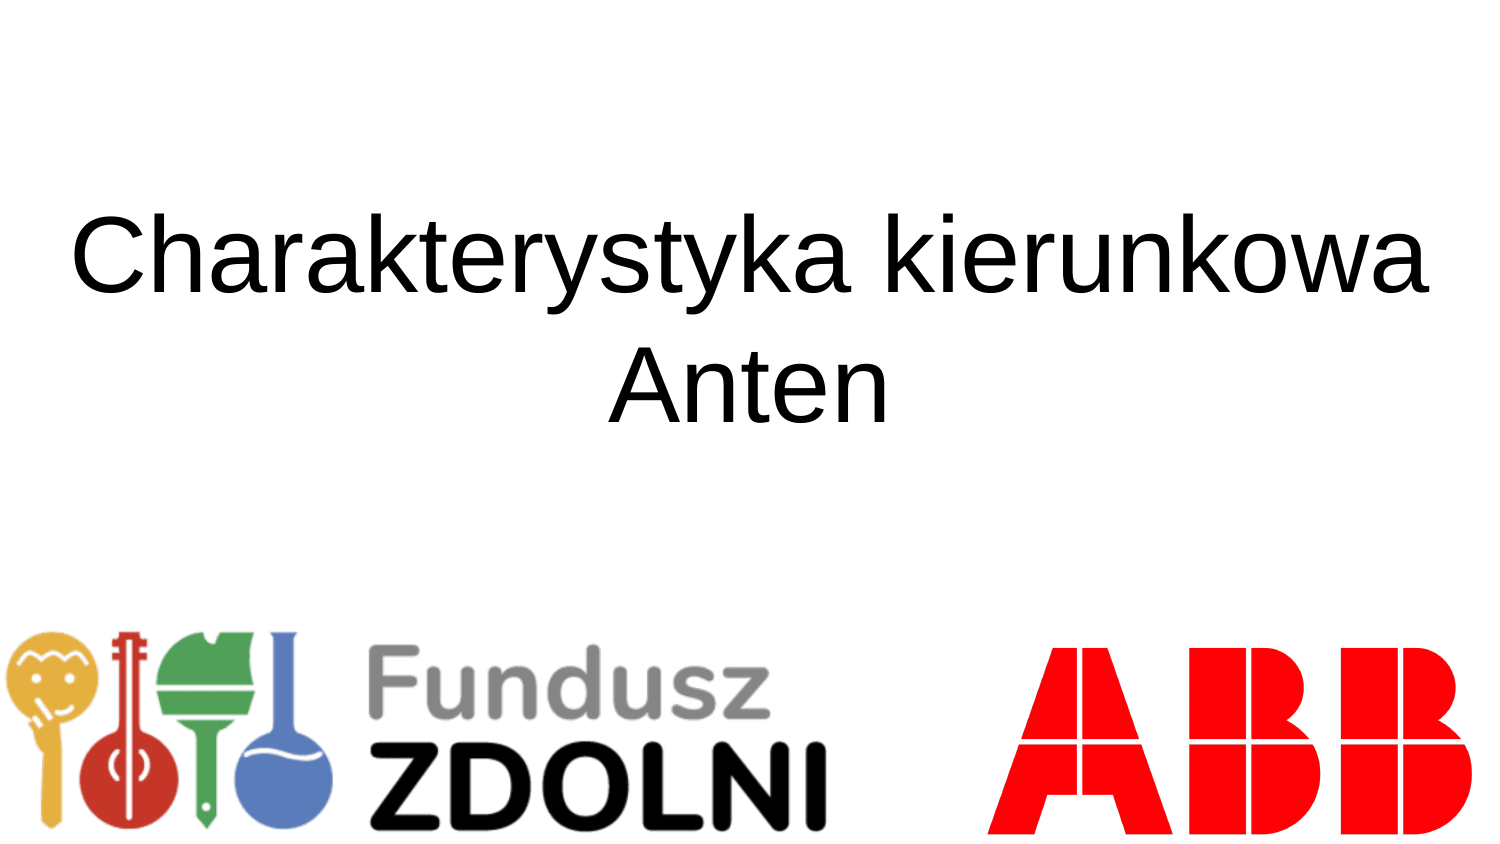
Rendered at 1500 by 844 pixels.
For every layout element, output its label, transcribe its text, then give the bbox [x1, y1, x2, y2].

picture [959, 597, 1500, 844]
picture [0, 614, 842, 844]
title Charakterystyka kierunkowa Anten [51, 122, 1449, 459]
